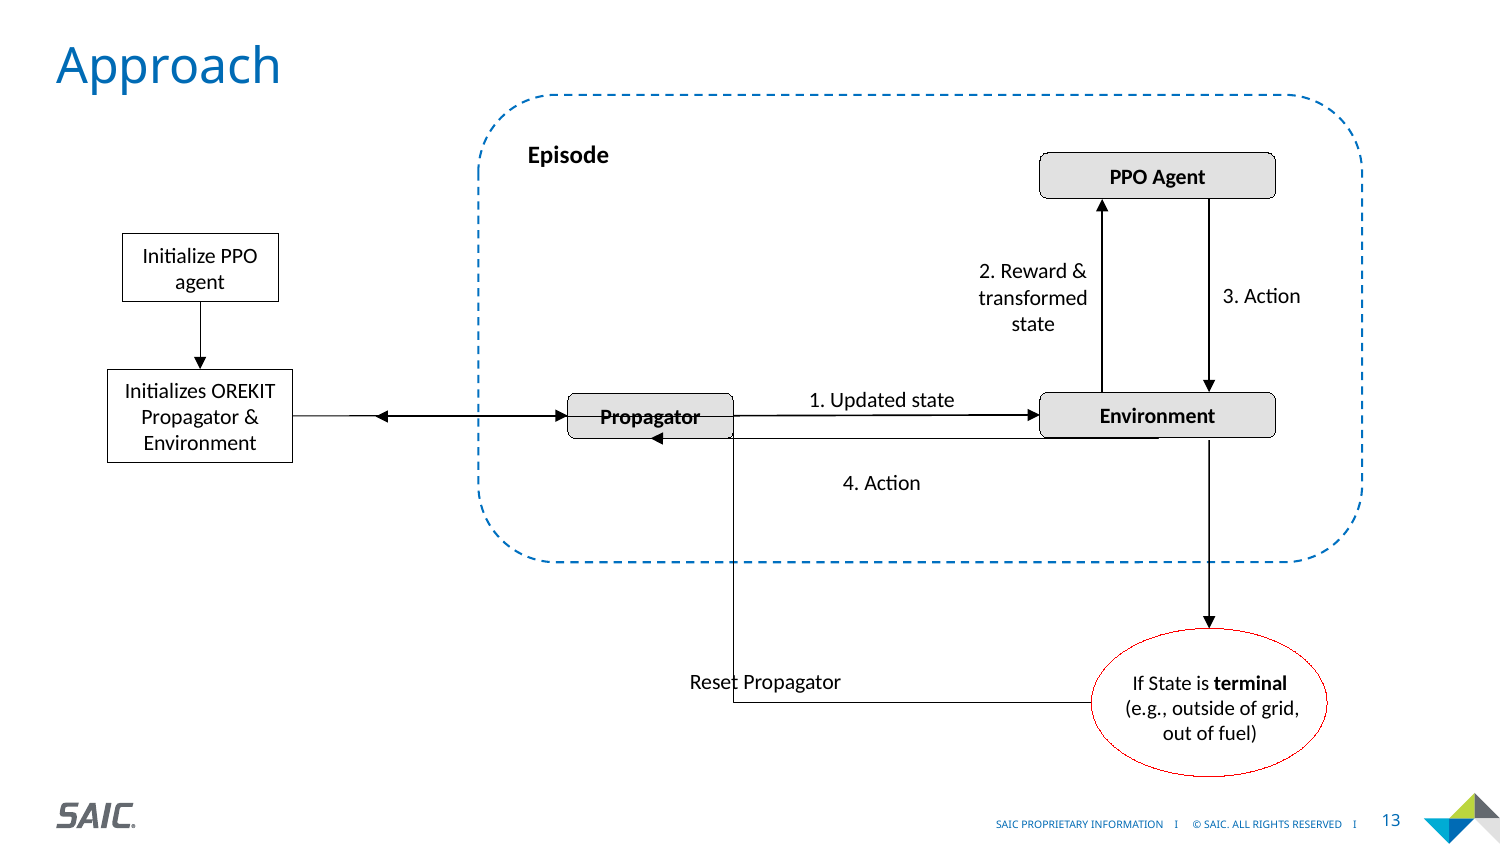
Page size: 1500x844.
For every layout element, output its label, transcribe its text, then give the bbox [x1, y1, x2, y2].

text_box If State is terminal (e.g., outside of grid, out of fuel) [1121, 752, 1297, 777]
text_box Initialize PPO agent [122, 233, 279, 302]
text_box If State is terminal (e.g., outside of grid, out of fuel) [1110, 628, 1308, 662]
text_box If State is terminal (e.g., outside of grid, out of fuel) [1094, 662, 1326, 752]
text_box 2. Reward & transformed state [959, 249, 1095, 344]
text_box Initializes OREKIT Propagator & Environment [107, 369, 293, 463]
title Approach [56, 34, 1449, 97]
text_box [478, 94, 1363, 563]
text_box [375, 416, 1092, 704]
text_box Episode [477, 131, 660, 176]
